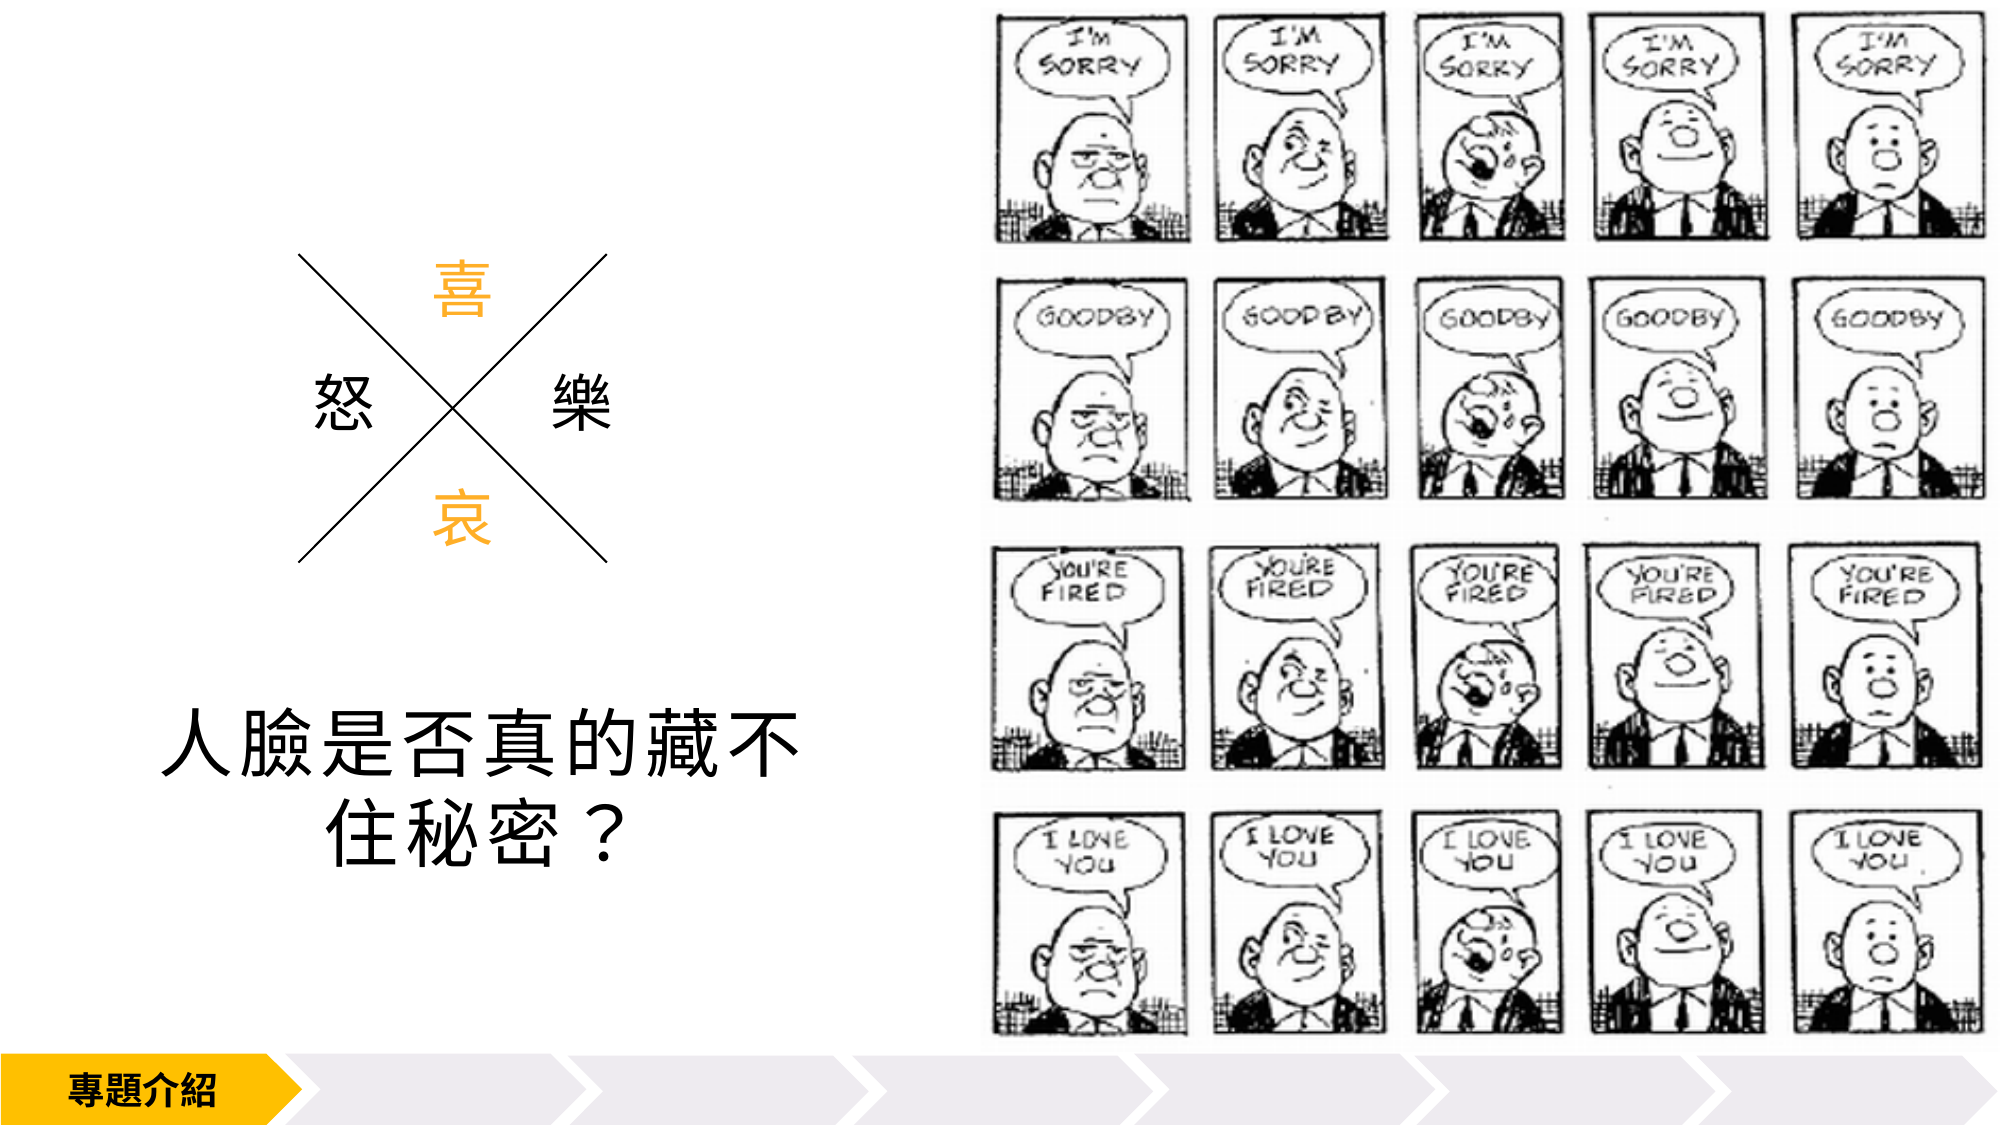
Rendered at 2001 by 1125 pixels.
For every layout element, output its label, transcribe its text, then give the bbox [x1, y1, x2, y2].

text_box 人臉是否真的藏不住秘密？ [129, 689, 838, 902]
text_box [297, 254, 608, 563]
picture [980, 0, 2000, 1052]
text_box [0, 1053, 1998, 1125]
